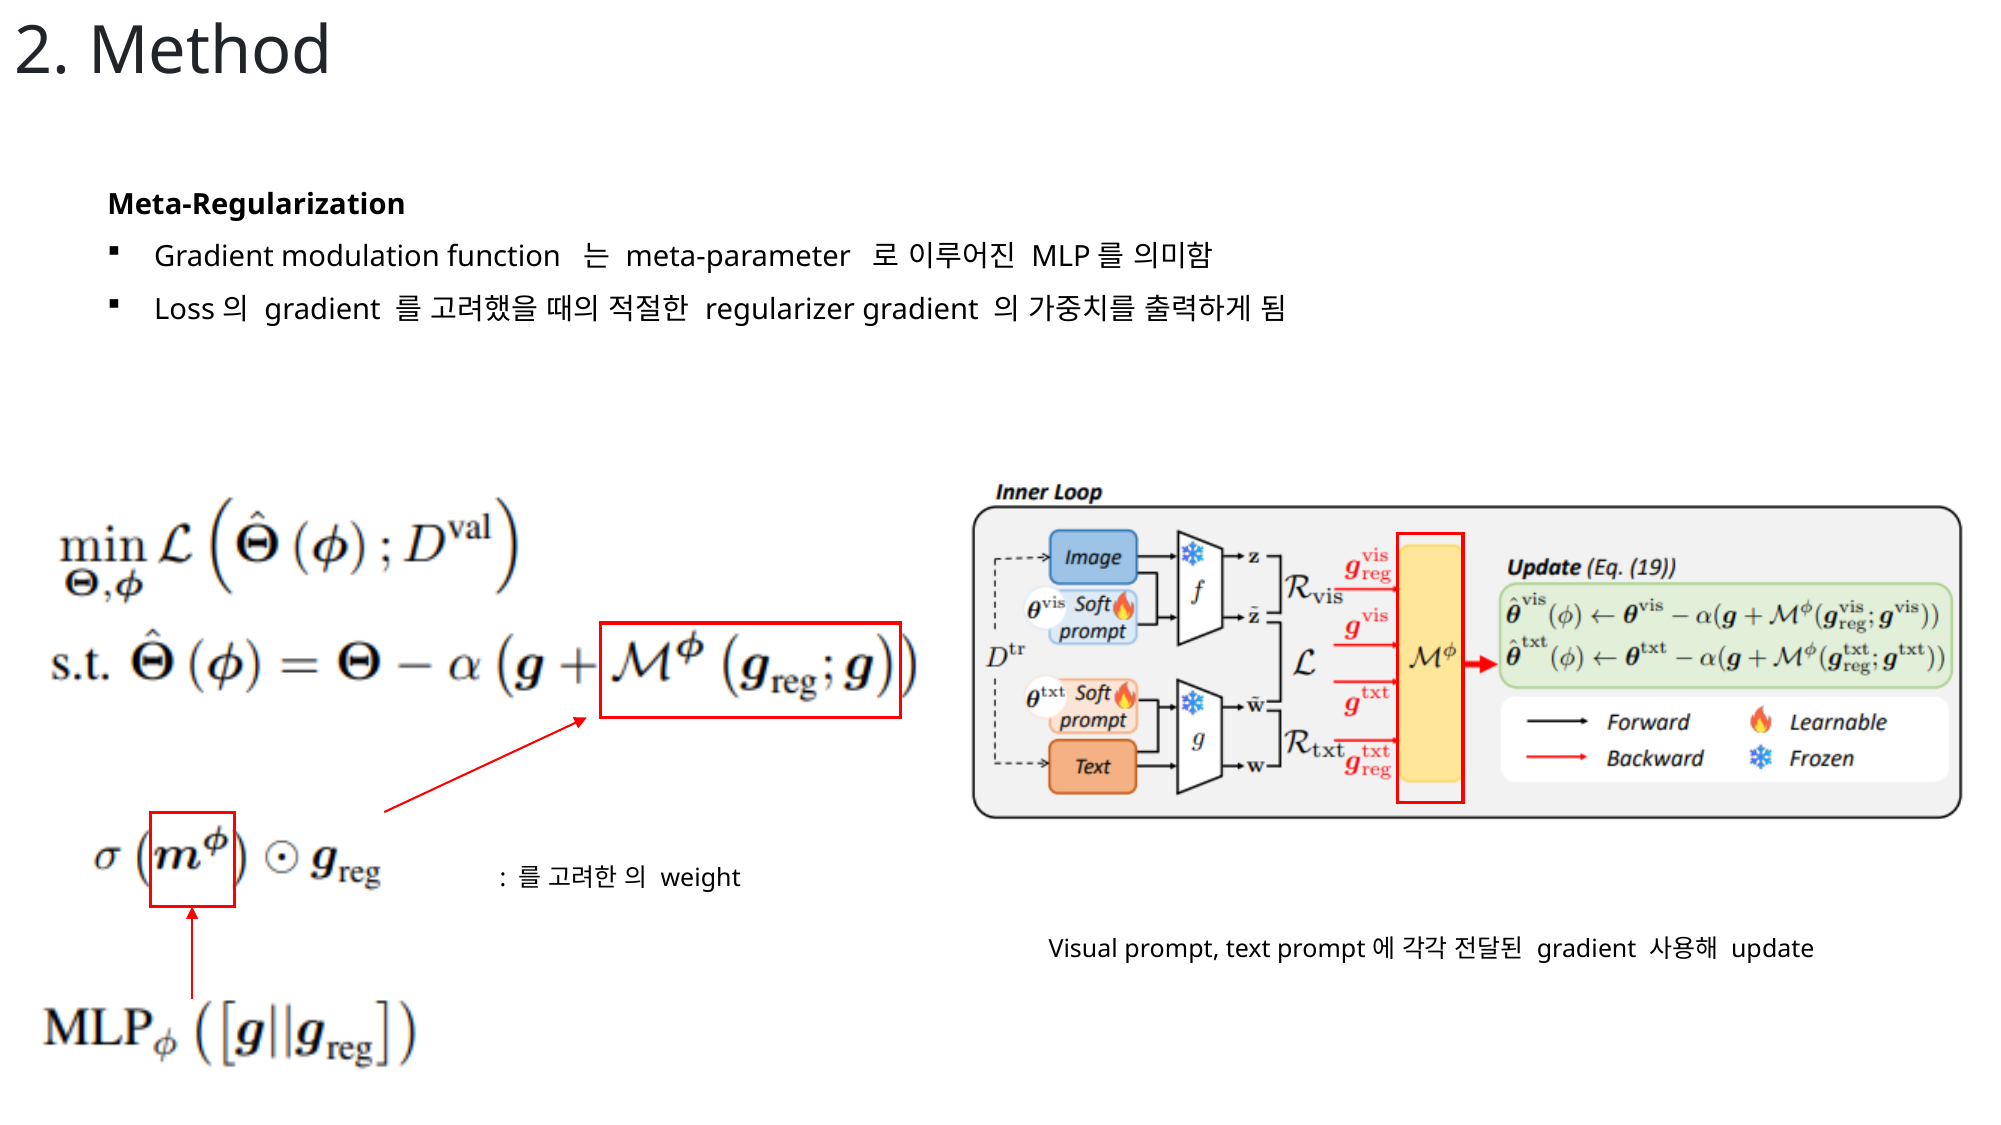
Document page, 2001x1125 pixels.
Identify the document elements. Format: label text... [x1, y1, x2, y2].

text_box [384, 717, 587, 812]
picture [39, 487, 930, 716]
picture [87, 804, 383, 911]
text_box Visual prompt, text prompt에 각각 전달된 gradient 사용해 update [1033, 910, 1890, 971]
picture [39, 999, 421, 1072]
text_box 2. Method [0, 0, 385, 95]
picture [960, 471, 1964, 840]
